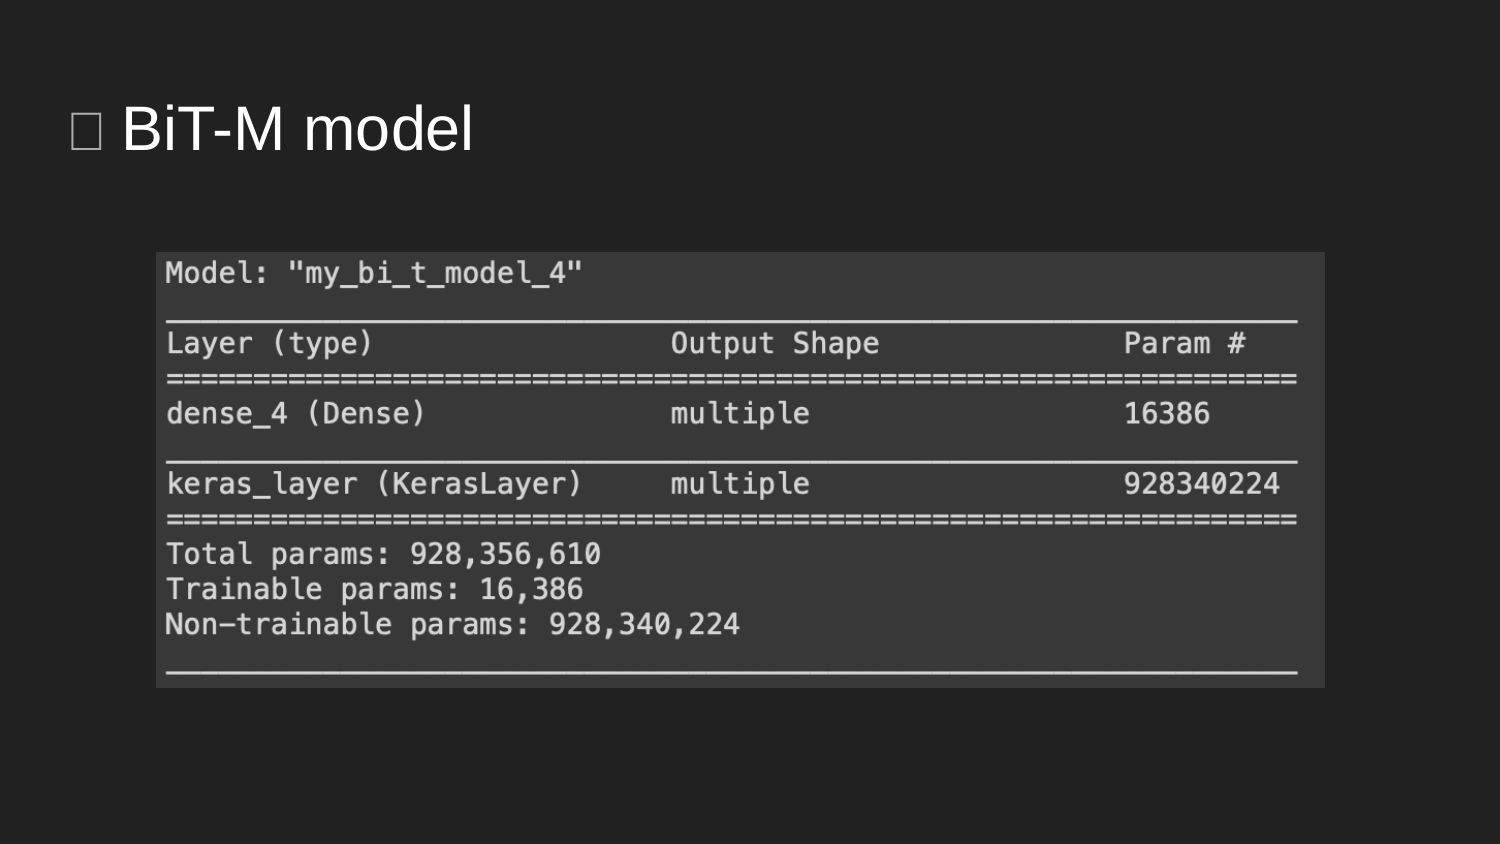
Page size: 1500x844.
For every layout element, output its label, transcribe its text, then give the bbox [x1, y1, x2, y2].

title 🔮 BiT-M model [51, 72, 1449, 189]
picture [156, 252, 1325, 688]
